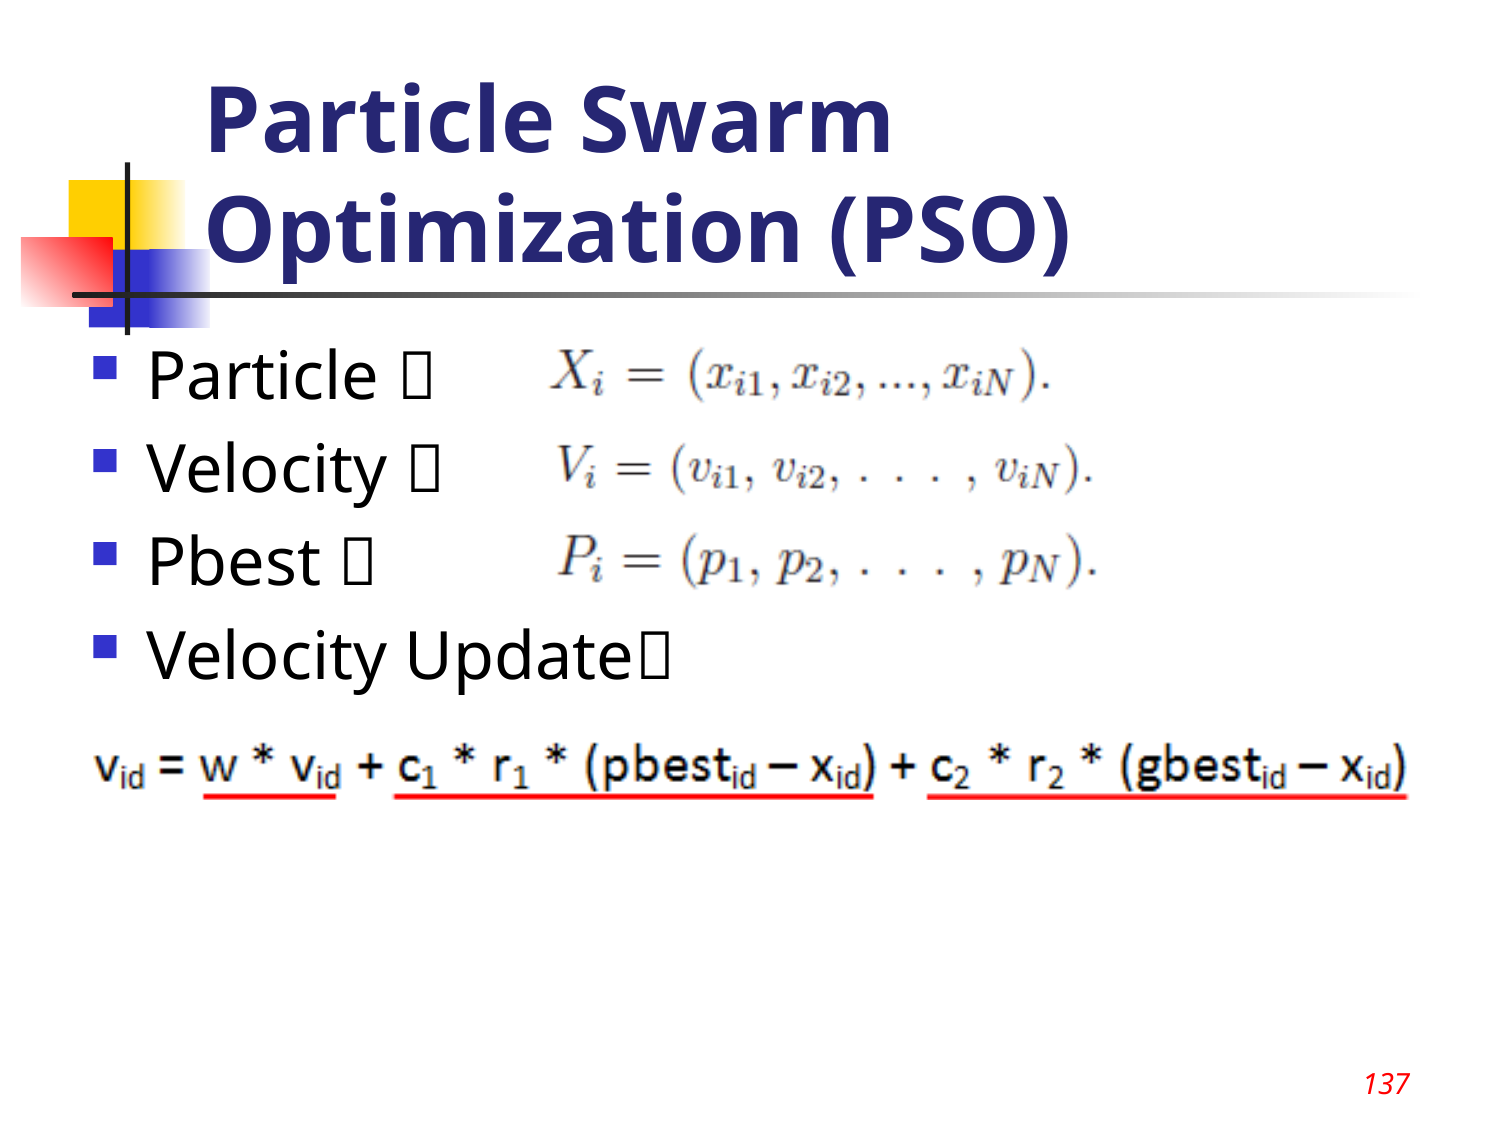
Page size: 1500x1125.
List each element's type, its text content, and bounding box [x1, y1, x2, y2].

list Particle  Velocity  Pbest  Velocity Update [74, 324, 1500, 1125]
picture [537, 336, 1063, 413]
slide_number 137 [1112, 1037, 1426, 1113]
picture [549, 437, 1106, 501]
picture [549, 526, 1106, 601]
picture [87, 738, 1413, 801]
title Particle Swarm Optimization (PSO) [188, 101, 1468, 289]
